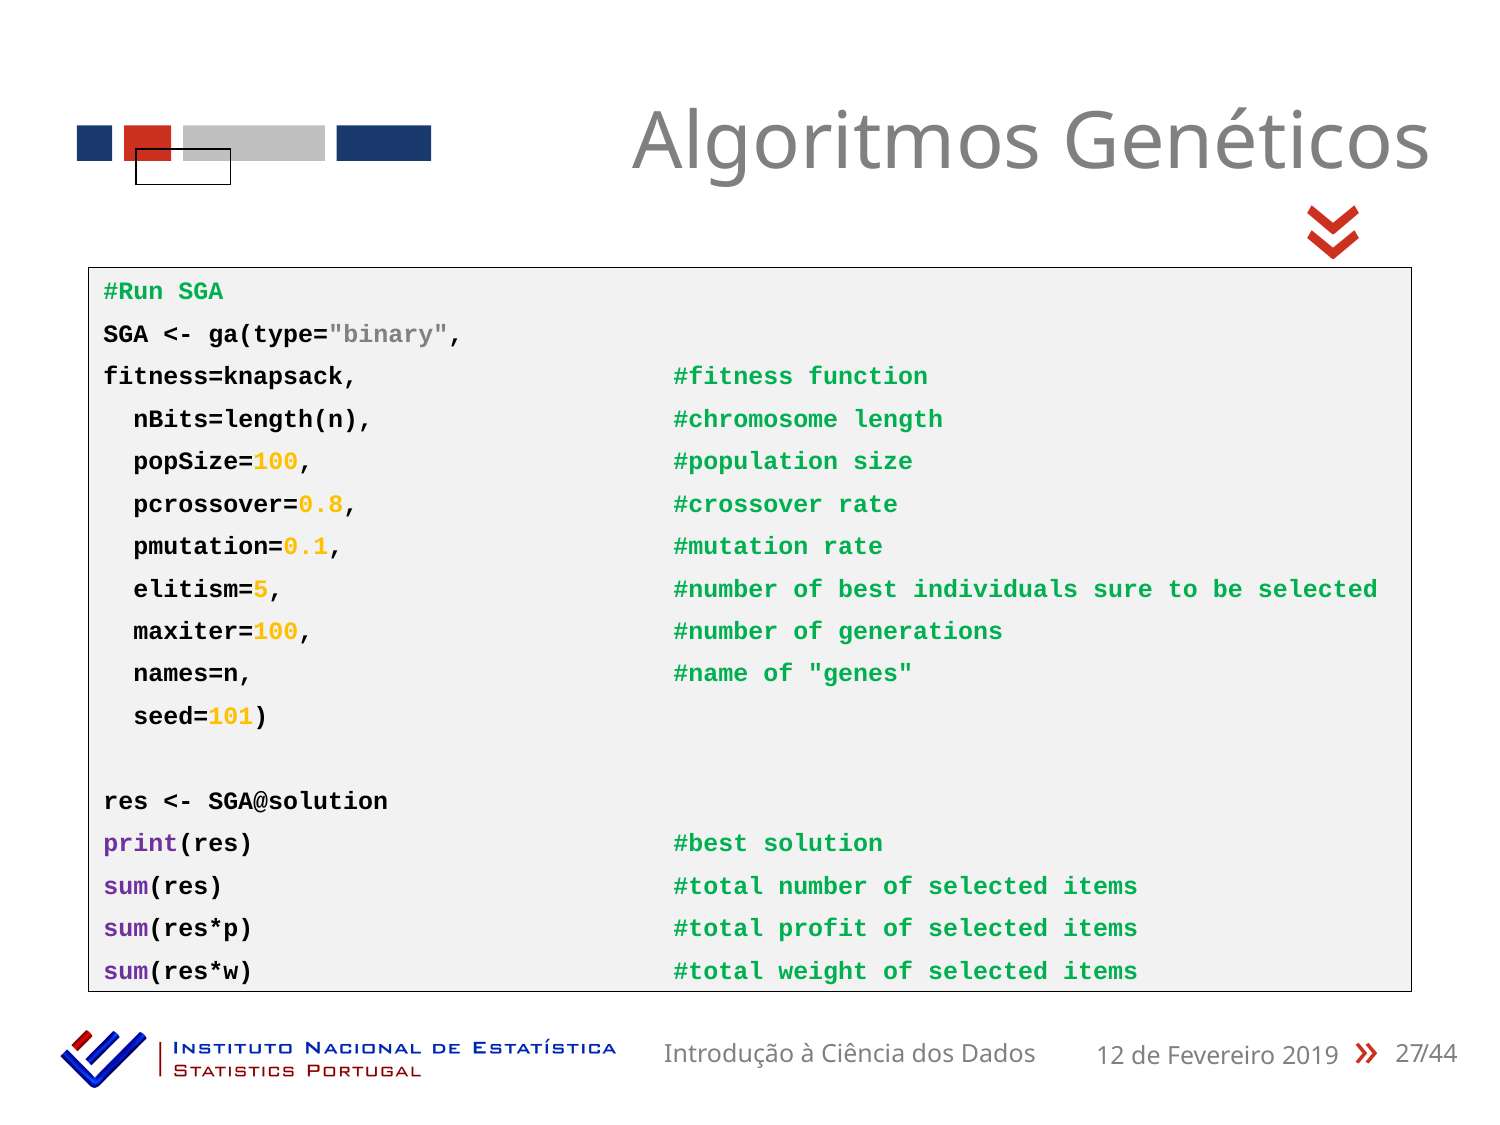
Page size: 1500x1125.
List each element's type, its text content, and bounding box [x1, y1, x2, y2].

text_box 27 [1380, 1029, 1447, 1075]
text_box #Run SGA SGA <- ga(type="binary", fitness=knapsack, #fitness function nBits=length(n), #chromosome length popSize=100, #population size pcrossover=0.8, #crossover rate pmutation=0.1, #mutation rate elitism=5, #number of best individuals sure to be selected maxiter=100, #number of generations names=n, #name of "genes" seed=101) res <- SGA@solution print(res) #best solution sum(res) #total number of selected items sum(res*p) #total profit of selected items sum(res*w) #total weight of selected items [88, 267, 1412, 992]
text_box « [1234, 207, 1400, 280]
text_box Algoritmos Genéticos [454, 66, 1447, 207]
picture [41, 1023, 638, 1093]
